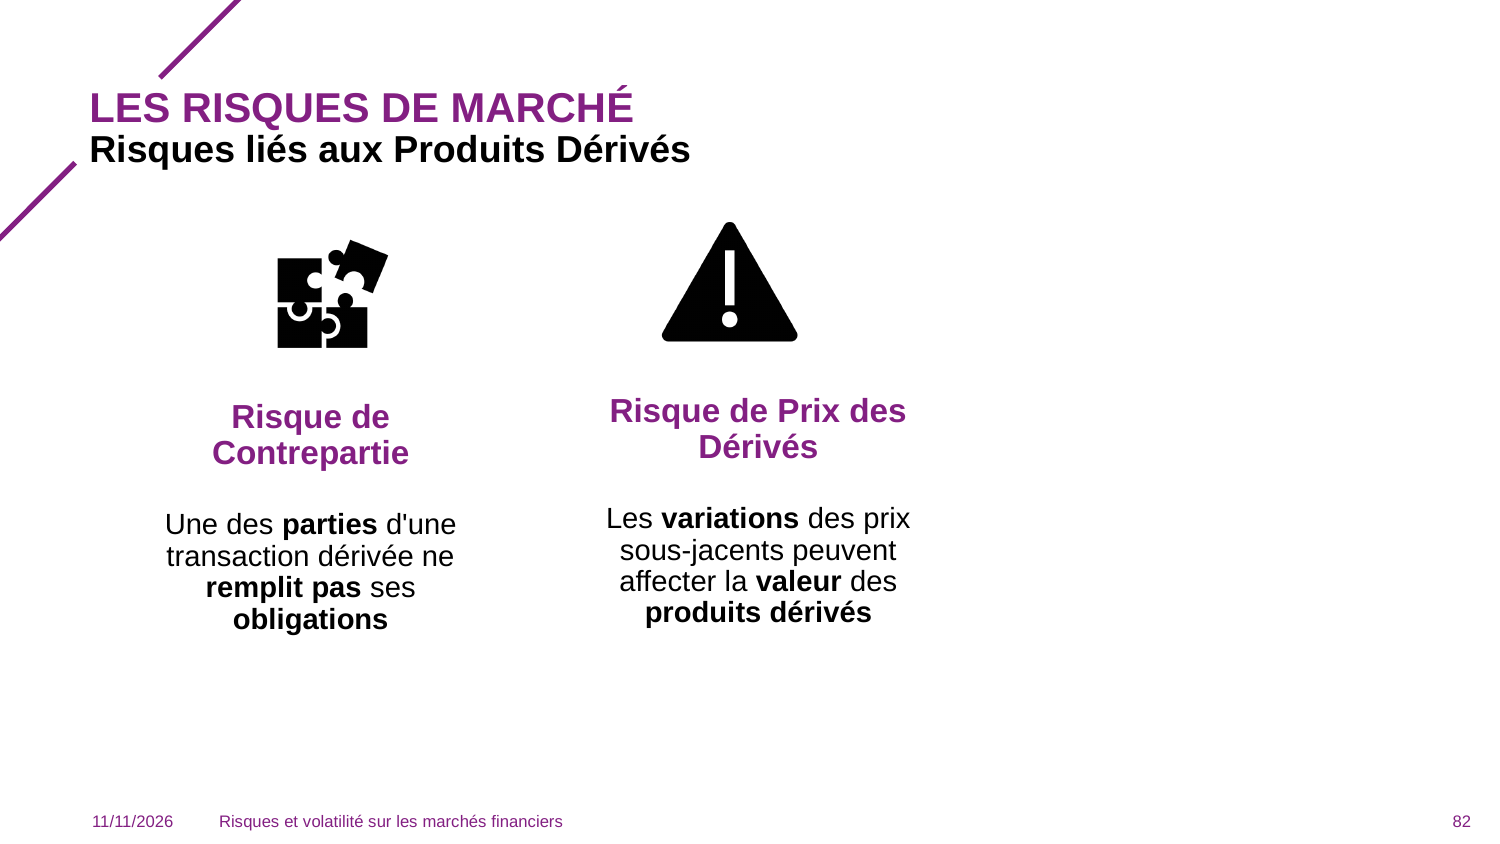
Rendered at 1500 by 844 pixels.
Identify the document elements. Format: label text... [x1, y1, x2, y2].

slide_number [77, 797, 205, 844]
slide_number 82 [1387, 797, 1487, 844]
title Les risques de marché [74, 86, 1385, 132]
list Risque de Contrepartie Une des parties d'une transaction dérivée ne remplit pas ses obligations [117, 374, 505, 662]
picture [654, 206, 805, 357]
picture [257, 219, 408, 370]
list Risques liés aux Produits Dérivés [74, 132, 1385, 220]
footer Risques et volatilité sur les marchés financiers [205, 797, 1385, 844]
text_box Risque de Prix des Dérivés Les variations des prix sous-jacents peuvent affecter la valeur des produits dérivés [578, 338, 939, 685]
